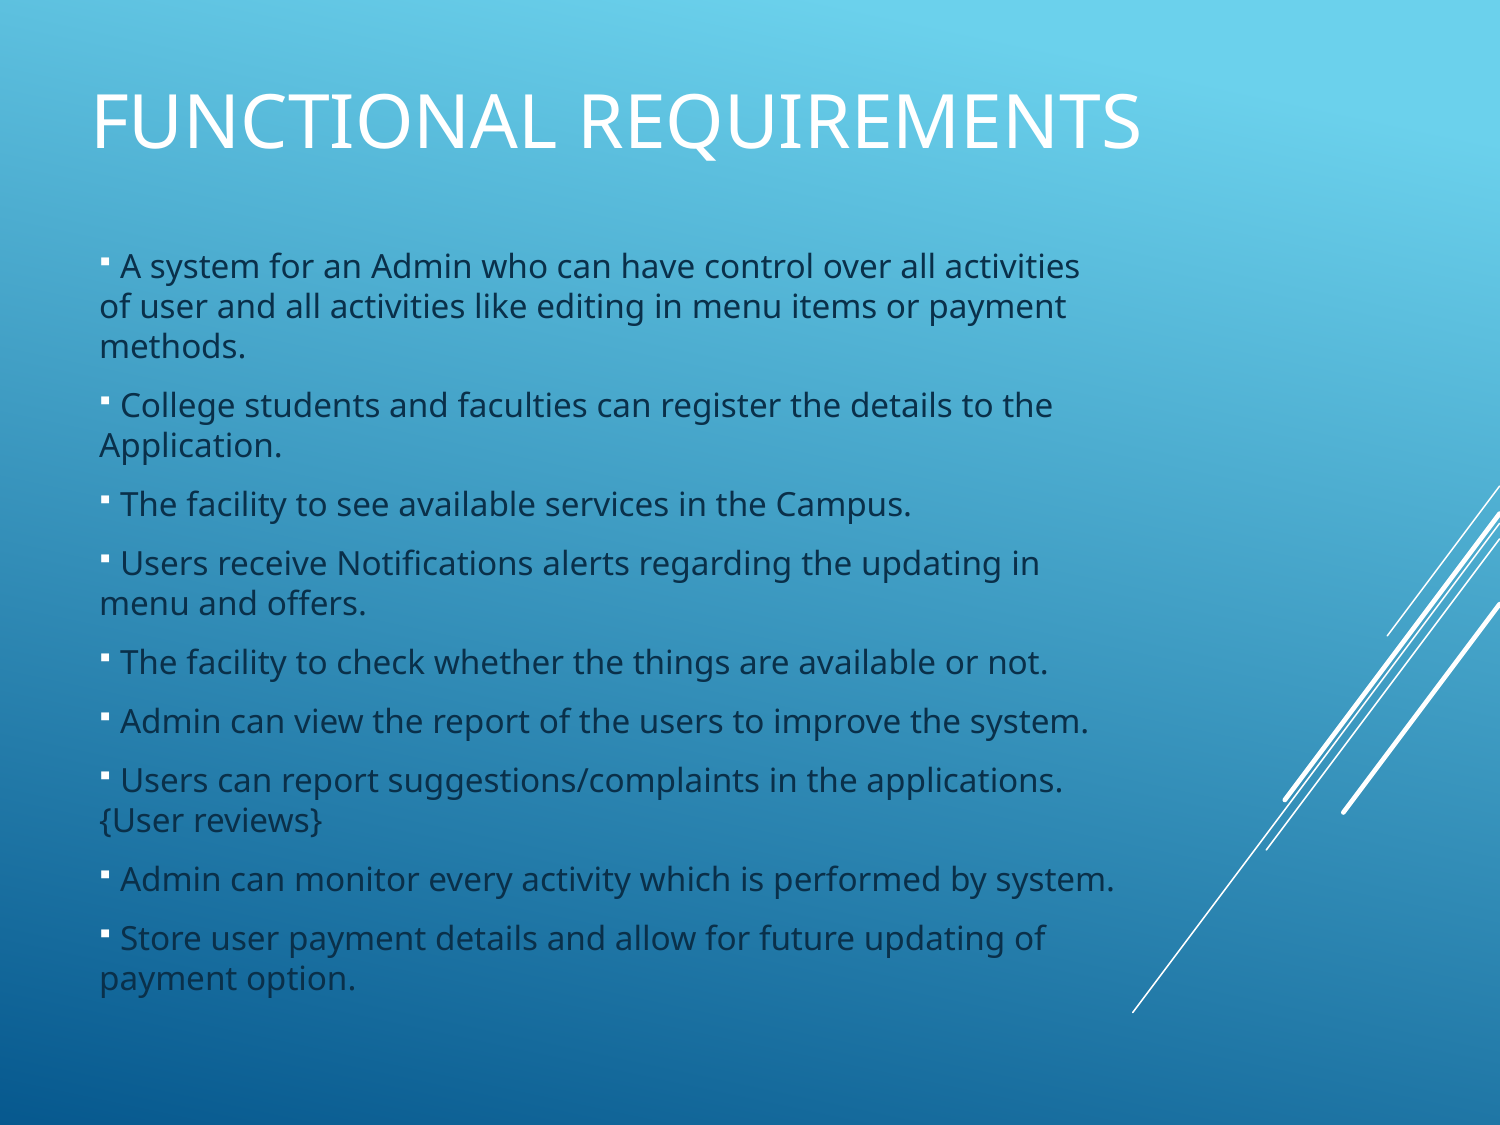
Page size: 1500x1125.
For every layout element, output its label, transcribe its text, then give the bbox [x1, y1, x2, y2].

title Functional Requirements [75, 50, 1463, 171]
list A system for an Admin who can have control over all activities of user and all activities like editing in menu items or payment methods. College students and faculties can register the details to the Application. The facility to see available services in the Campus. Users receive Notifications alerts regarding the updating in menu and offers. The facility to check whether the things are available or not. Admin can view the report of the users to improve the system. Users can report suggestions/complaints in the applications.{User reviews} Admin can monitor every activity which is performed by system. Store user payment details and allow for future updating of payment option. [84, 237, 1135, 984]
